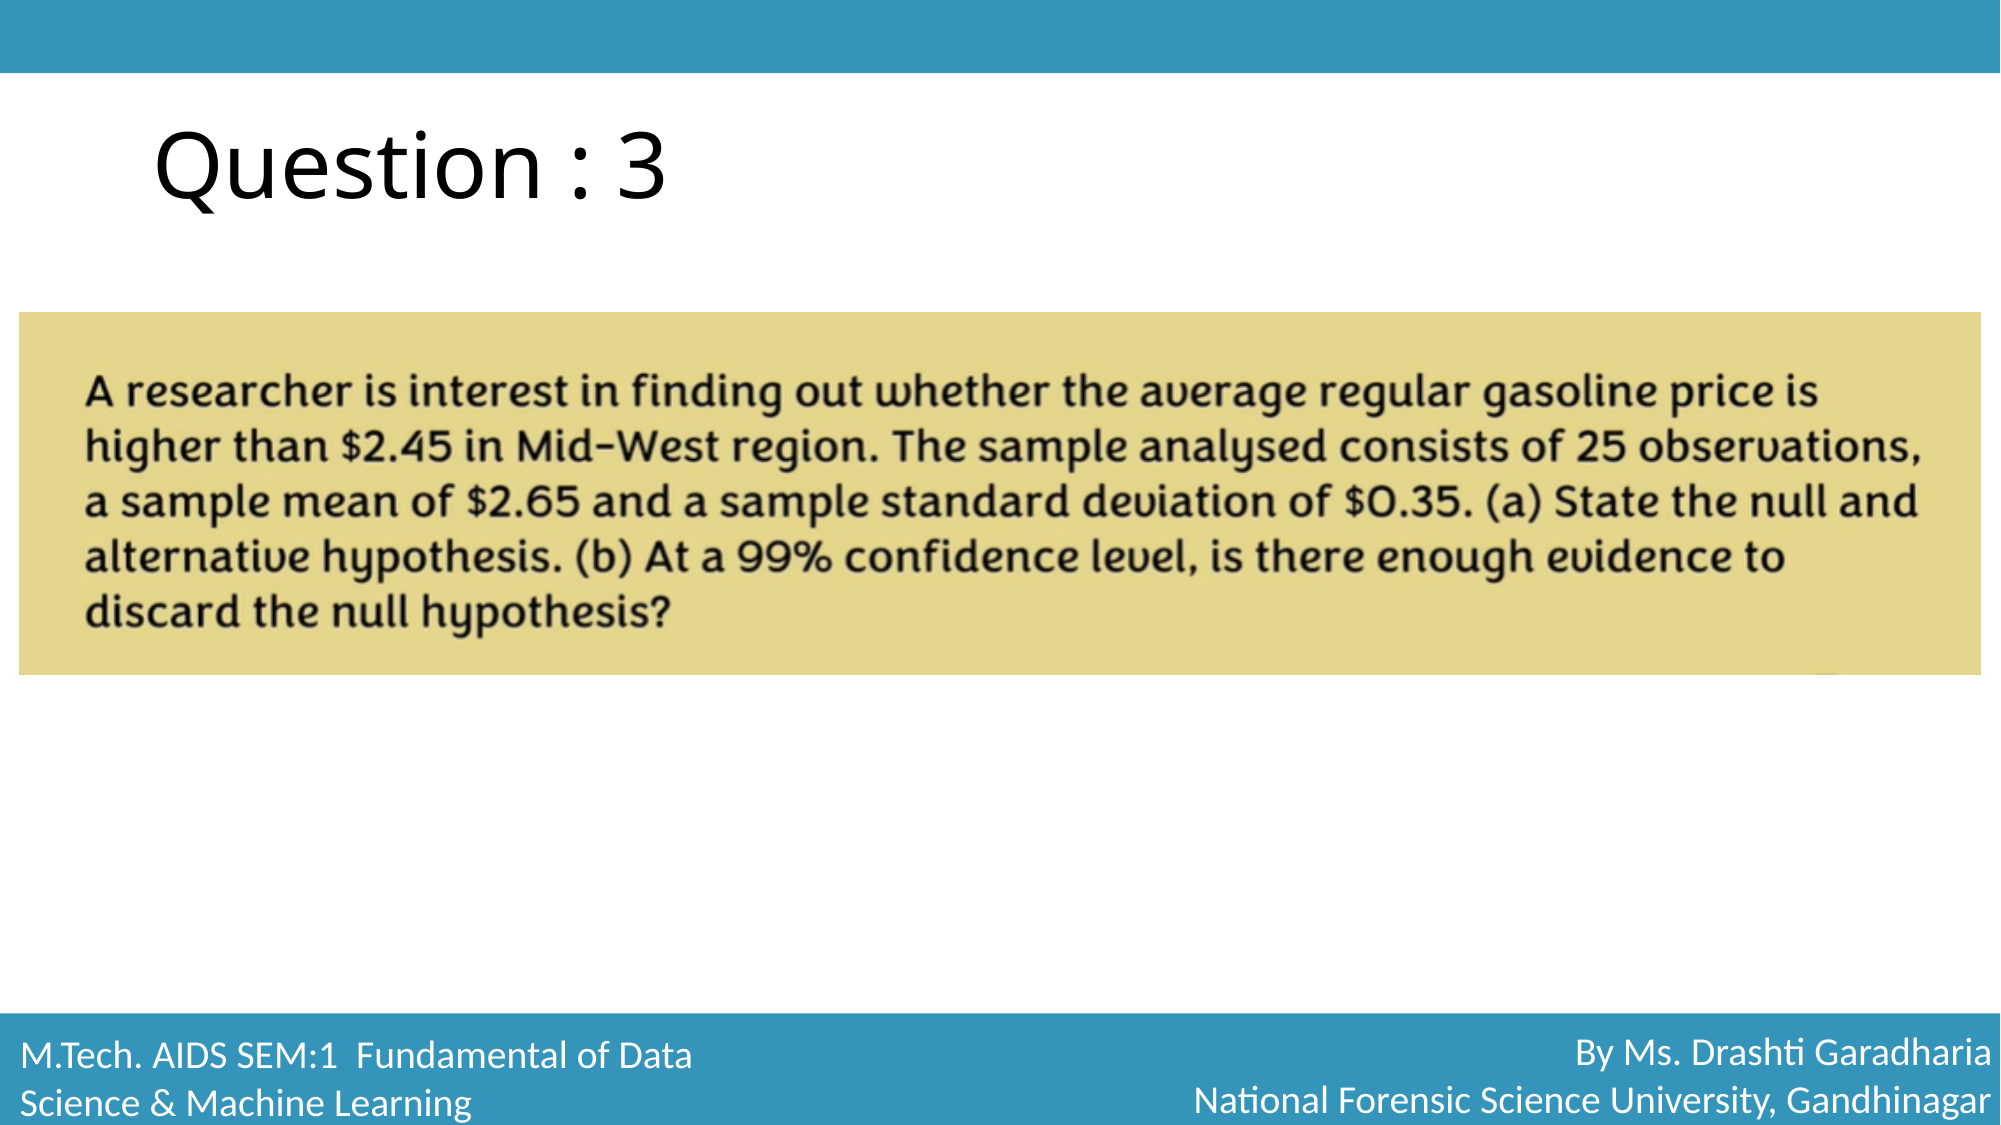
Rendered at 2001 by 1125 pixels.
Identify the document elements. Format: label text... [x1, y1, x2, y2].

title Question : 3 [137, 59, 1863, 278]
picture [19, 312, 1981, 675]
